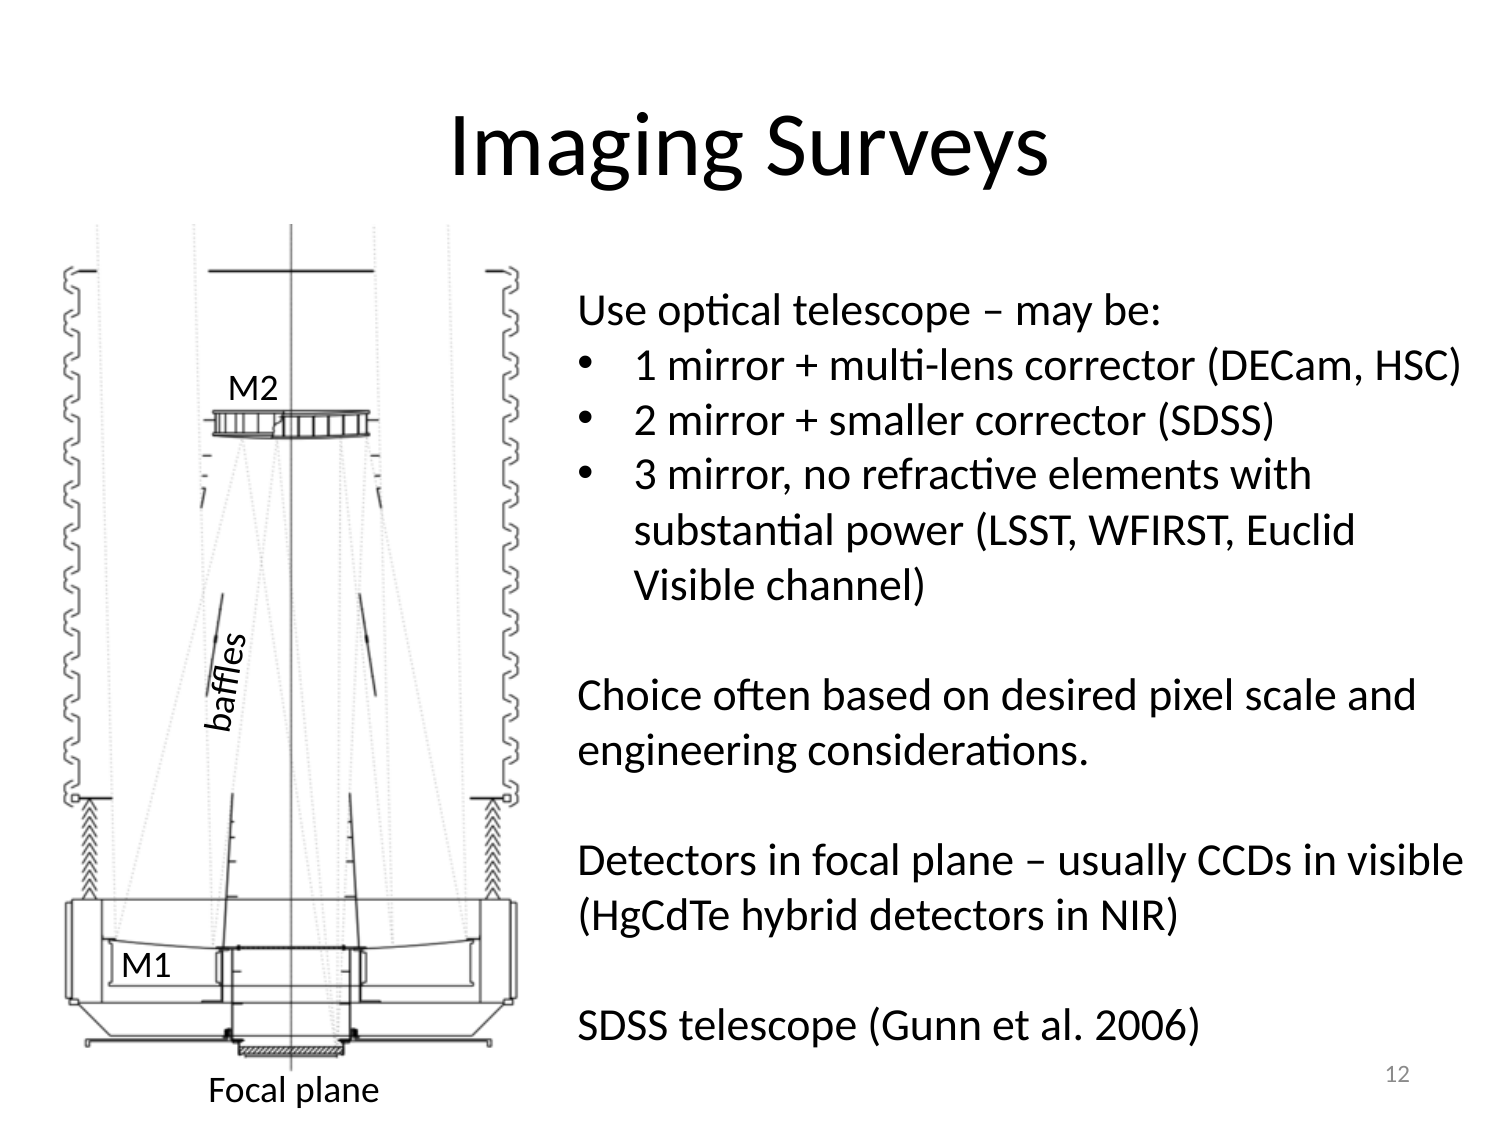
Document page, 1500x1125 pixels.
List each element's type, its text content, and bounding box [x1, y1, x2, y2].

picture [37, 224, 548, 1074]
title Imaging Surveys [75, 45, 1425, 233]
text_box Use optical telescope – may be: 1 mirror + multi-lens corrector (DECam, HSC) 2 mirror + smaller corrector (SDSS) 3 mirror, no refractive elements with substantial power (LSST, WFIRST, Euclid Visible channel) Choice often based on desired pixel scale and engineering considerations. Detectors in focal plane – usually CCDs in visible (HgCdTe hybrid detectors in NIR) SDSS telescope (Gunn et al. 2006) [562, 271, 1500, 1057]
slide_number 12 [1074, 1057, 1425, 1103]
text_box Focal plane [193, 1082, 395, 1118]
